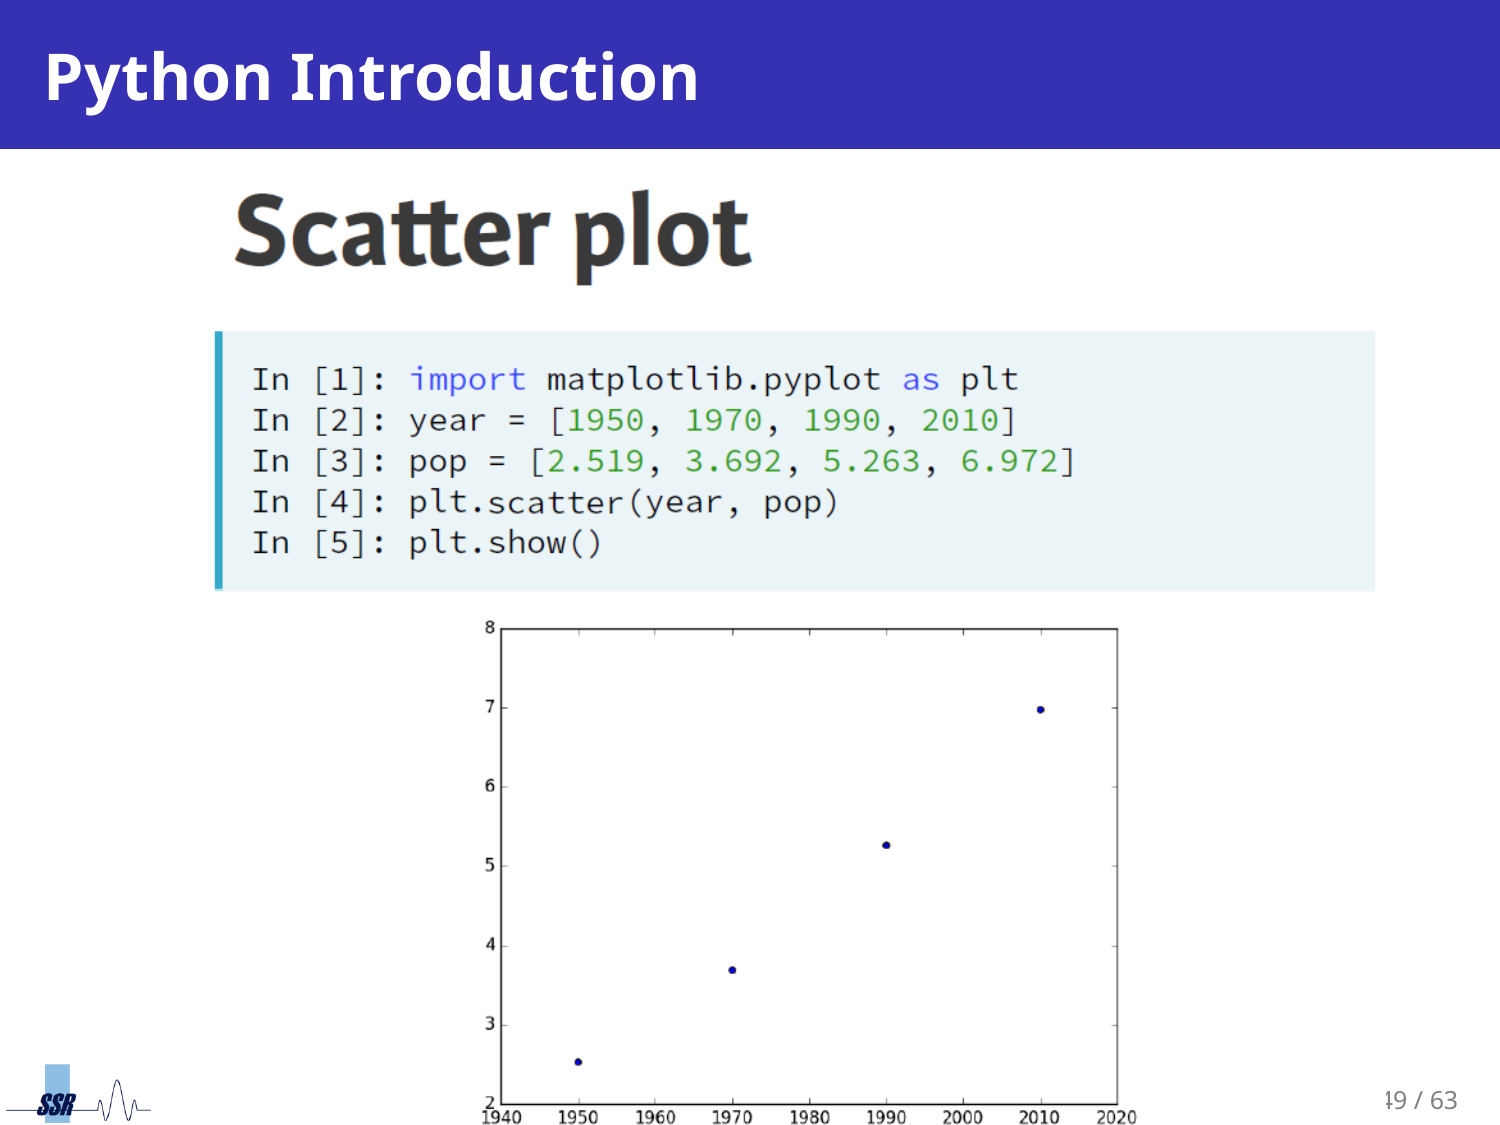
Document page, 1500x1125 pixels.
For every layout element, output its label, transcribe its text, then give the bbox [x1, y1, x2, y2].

title Python Introduction [0, 0, 1500, 151]
picture [182, 172, 1387, 1125]
picture [1, 1062, 151, 1125]
